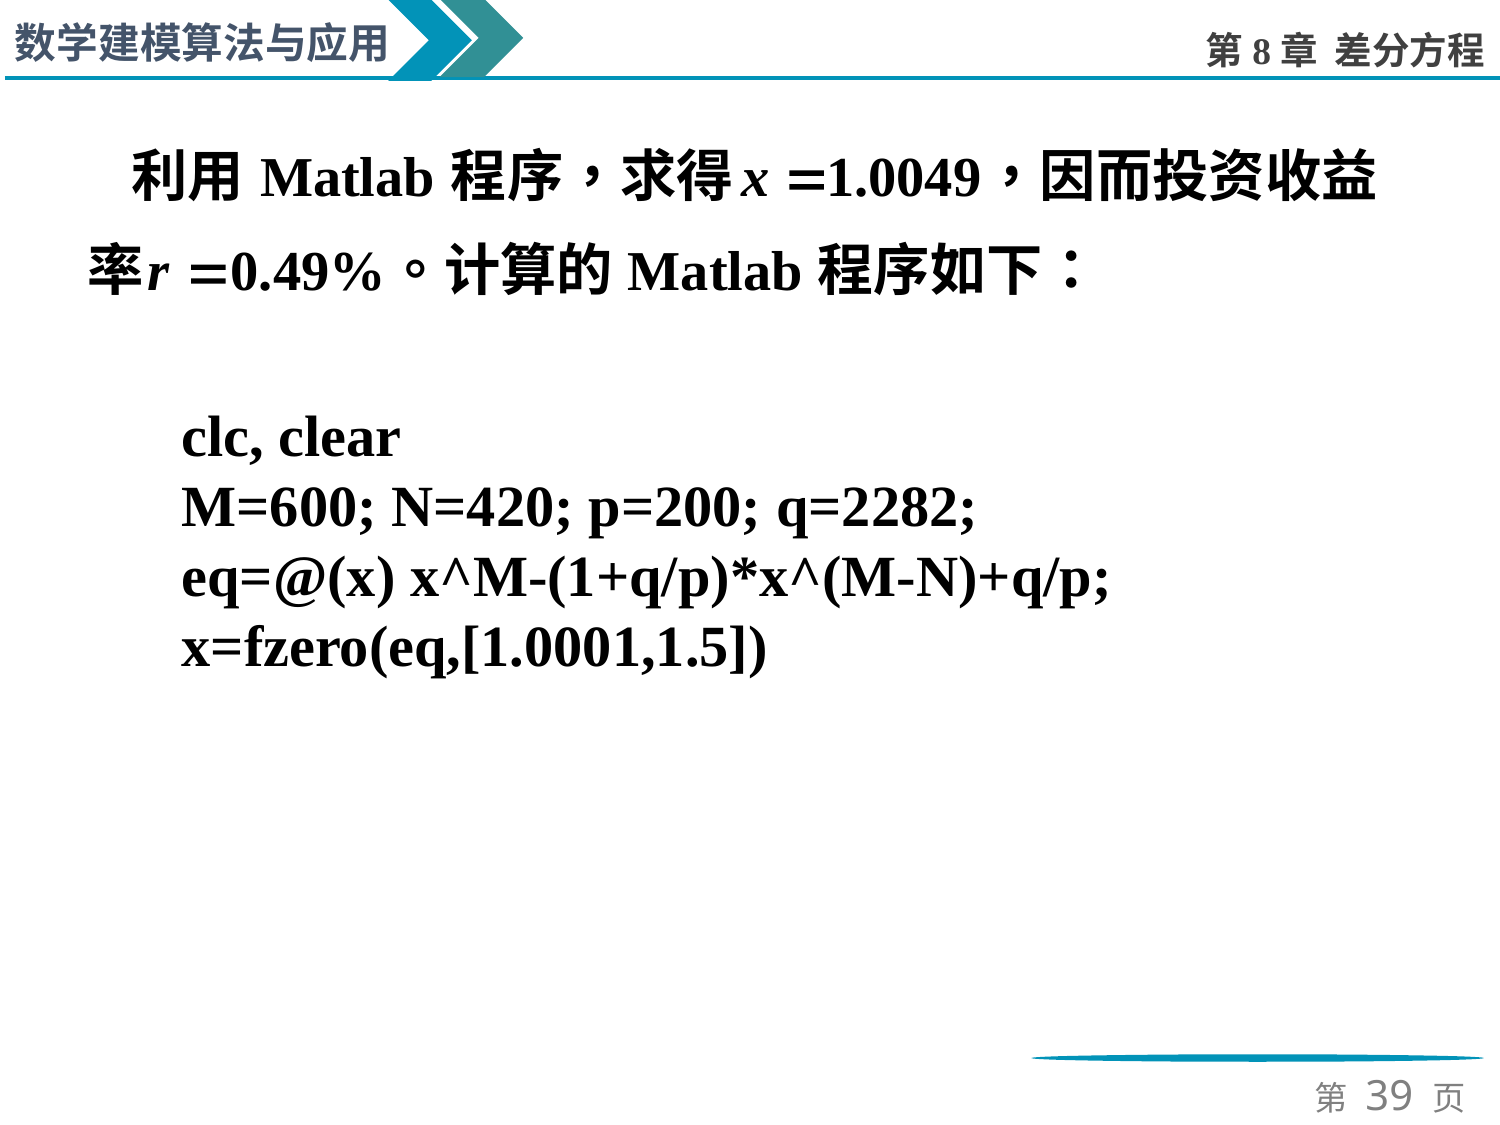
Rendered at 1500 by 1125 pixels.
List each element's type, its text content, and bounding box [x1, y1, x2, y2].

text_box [87, 132, 1377, 596]
text_box clc, clear M=600; N=420; p=200; q=2282; eq=@(x) x^M-(1+q/p)*x^(M-N)+q/p; x=fzero(eq,[1.0001,1.5]) [123, 391, 1385, 686]
